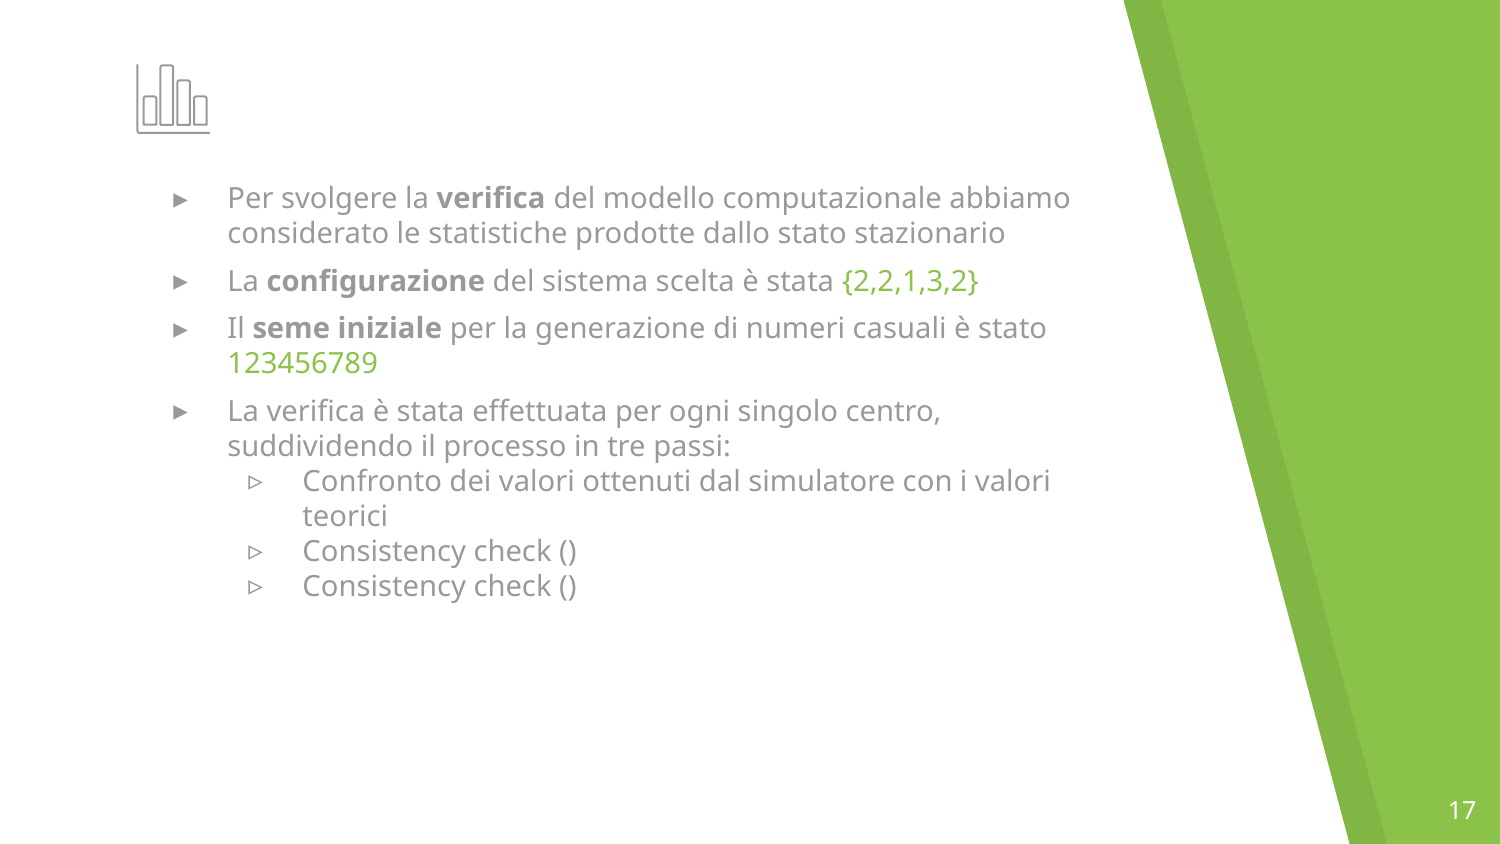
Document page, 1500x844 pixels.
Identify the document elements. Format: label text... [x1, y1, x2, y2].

slide_number 17 [1401, 779, 1492, 844]
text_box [137, 64, 210, 134]
title [137, 165, 1011, 246]
